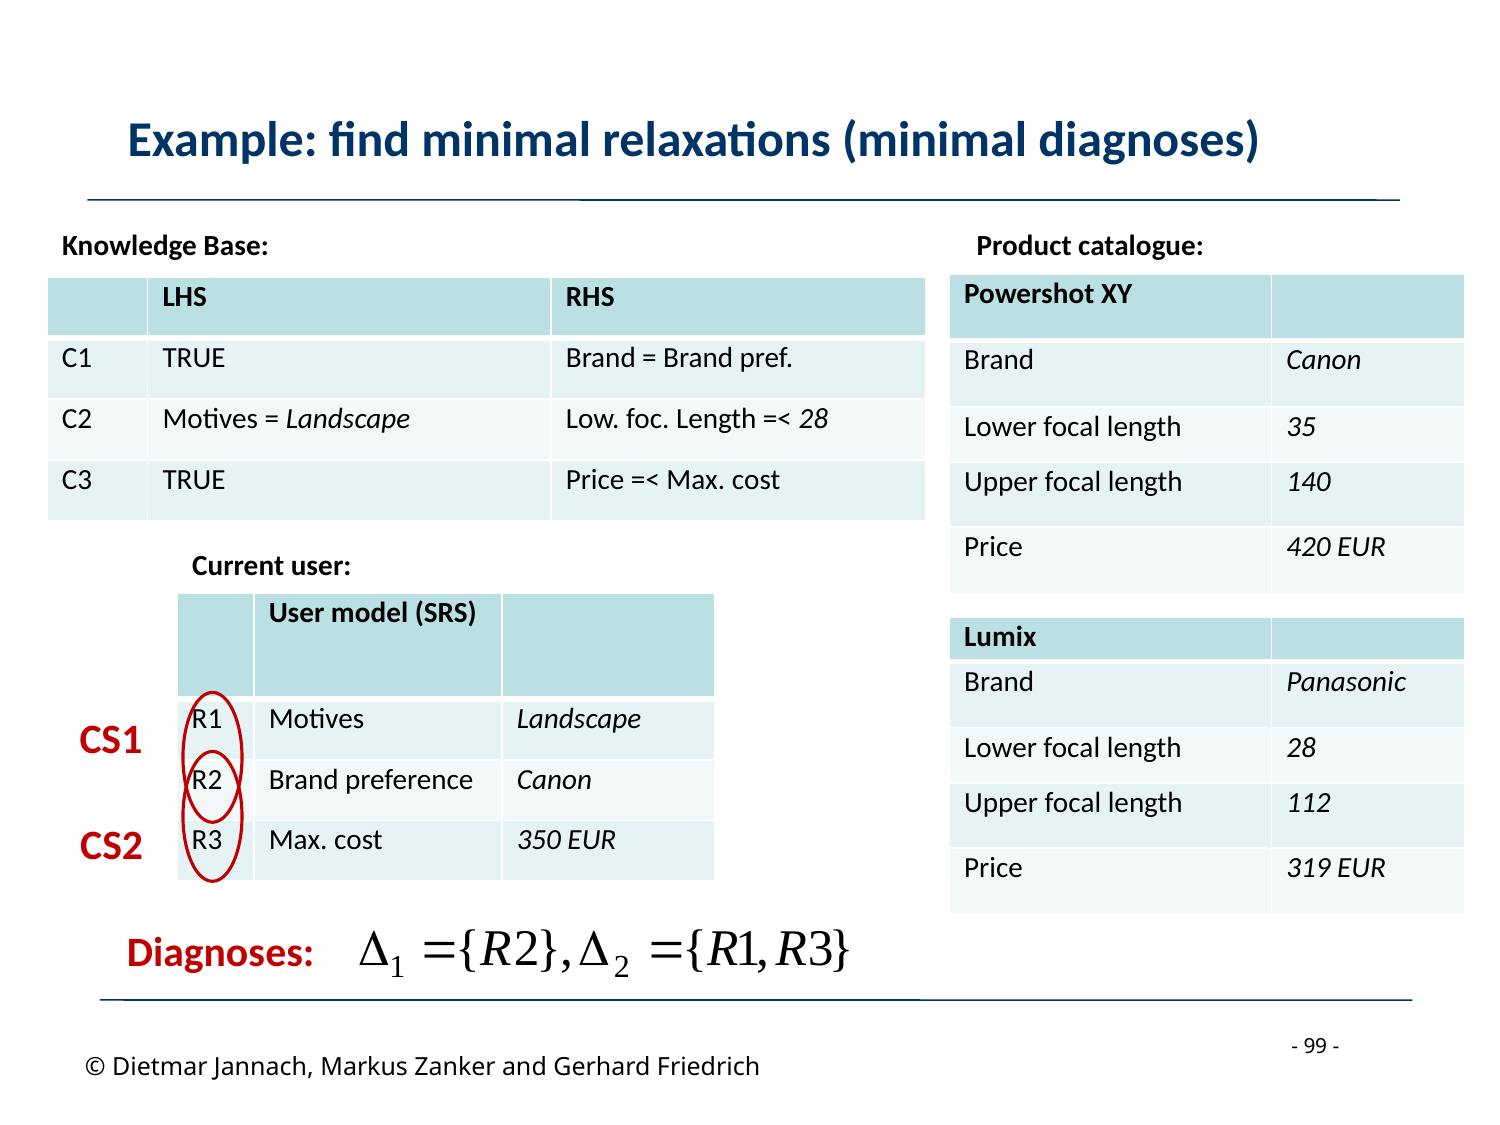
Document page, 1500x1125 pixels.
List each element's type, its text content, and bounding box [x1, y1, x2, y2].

text_box Knowledge Base: [47, 218, 285, 269]
table_cell TRUE [148, 341, 550, 398]
table_header Powershot XY [950, 275, 1271, 338]
table_cell C3 [48, 461, 147, 520]
table_cell 420 EUR [1272, 528, 1464, 593]
table_header RHS [552, 278, 925, 335]
table_cell 350 EUR [503, 821, 714, 880]
table_cell Landscape [503, 702, 714, 759]
table_cell Max. cost [255, 821, 501, 880]
table_cell Panasonic [1272, 664, 1464, 727]
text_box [64, 751, 243, 882]
table_header [48, 278, 147, 335]
table_cell 112 [1272, 784, 1464, 847]
table_cell Upper focal length [950, 784, 1271, 847]
table_cell 28 [1272, 728, 1464, 782]
table_header Lumix [950, 618, 1271, 659]
table_cell 140 [1272, 463, 1464, 526]
text_box Product catalogue: [961, 218, 1220, 269]
table_header LHS [148, 278, 550, 335]
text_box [64, 692, 243, 751]
table_cell Lower focal length [950, 408, 1271, 461]
table_cell C2 [48, 400, 147, 459]
table_cell R3 [247, 821, 253, 880]
table_header [503, 594, 714, 696]
table_header [1272, 275, 1464, 338]
text_box Current user: [177, 538, 367, 589]
table_header User model (SRS) [255, 594, 501, 696]
table_cell Brand [950, 664, 1271, 727]
table_cell Price [950, 849, 1271, 913]
table_header [1272, 618, 1464, 659]
table_cell Motives = Landscape [148, 400, 550, 459]
table_cell R2 [247, 761, 253, 820]
table_cell Canon [1272, 343, 1464, 406]
table_cell Price [950, 528, 1271, 593]
table_cell Low. foc. Length =< 28 [552, 400, 925, 459]
table_cell C1 [48, 341, 147, 398]
table_cell Price =< Max. cost [552, 461, 925, 520]
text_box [111, 916, 857, 985]
table_cell TRUE [148, 461, 550, 520]
table_cell R1 [247, 702, 253, 759]
table_cell Brand preference [255, 761, 501, 820]
table_cell Motives [255, 702, 501, 759]
table_cell 319 EUR [1272, 849, 1464, 913]
title Example: find minimal relaxations (minimal diagnoses) [112, 42, 1388, 231]
table_header [178, 594, 253, 696]
table_cell Upper focal length [950, 463, 1271, 526]
table_cell Brand [950, 343, 1271, 406]
table_cell 35 [1272, 408, 1464, 461]
table_cell Canon [503, 761, 714, 820]
table_cell Lower focal length [950, 728, 1271, 782]
table_cell Brand = Brand pref. [552, 341, 925, 398]
